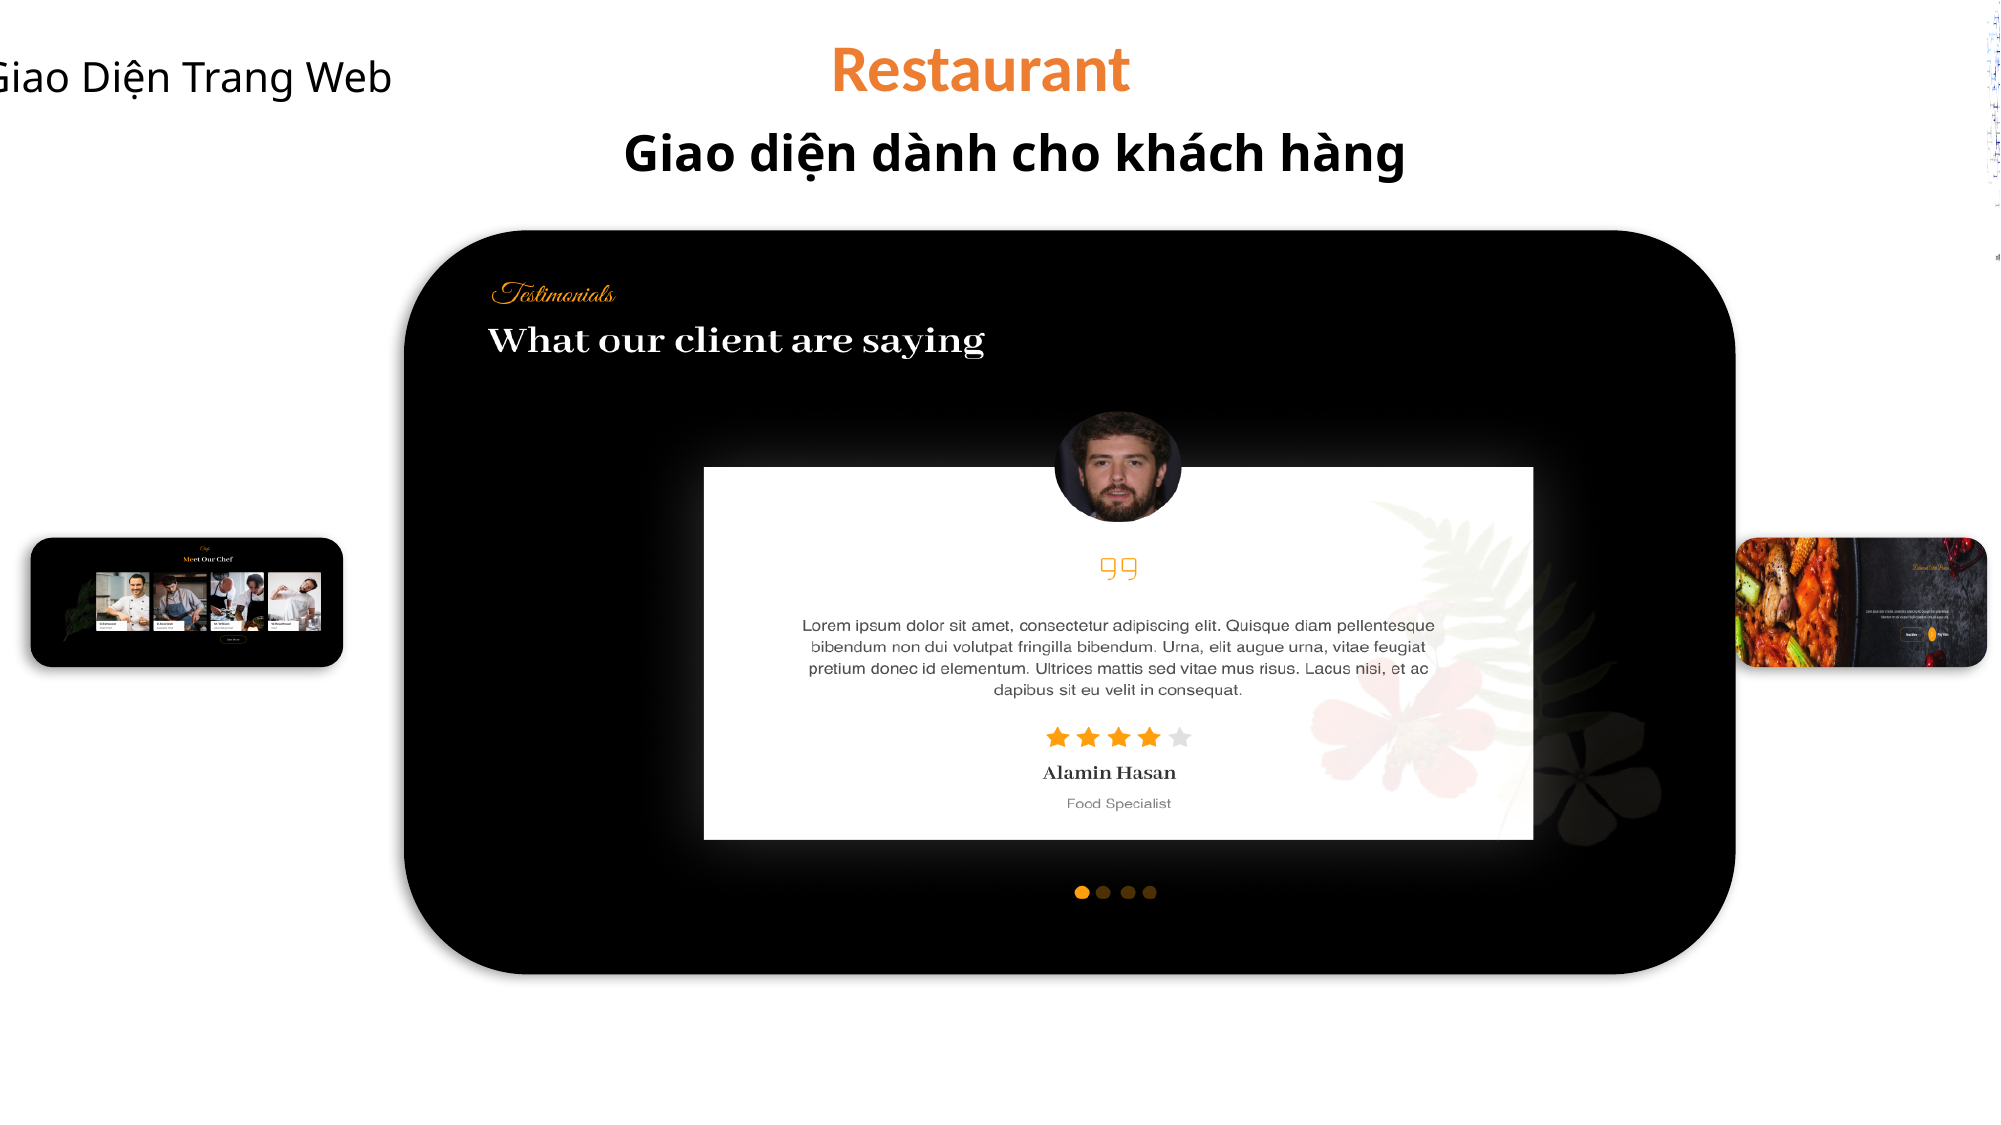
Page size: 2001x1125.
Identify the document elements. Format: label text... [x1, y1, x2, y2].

picture [30, 537, 344, 668]
picture [403, 230, 1988, 975]
picture [1987, 0, 2000, 270]
text_box Giao diện dành cho khách hàng [608, 113, 1423, 189]
text_box Restaurant [816, 17, 1263, 113]
text_box Giao Diện Trang Web [0, 42, 408, 108]
